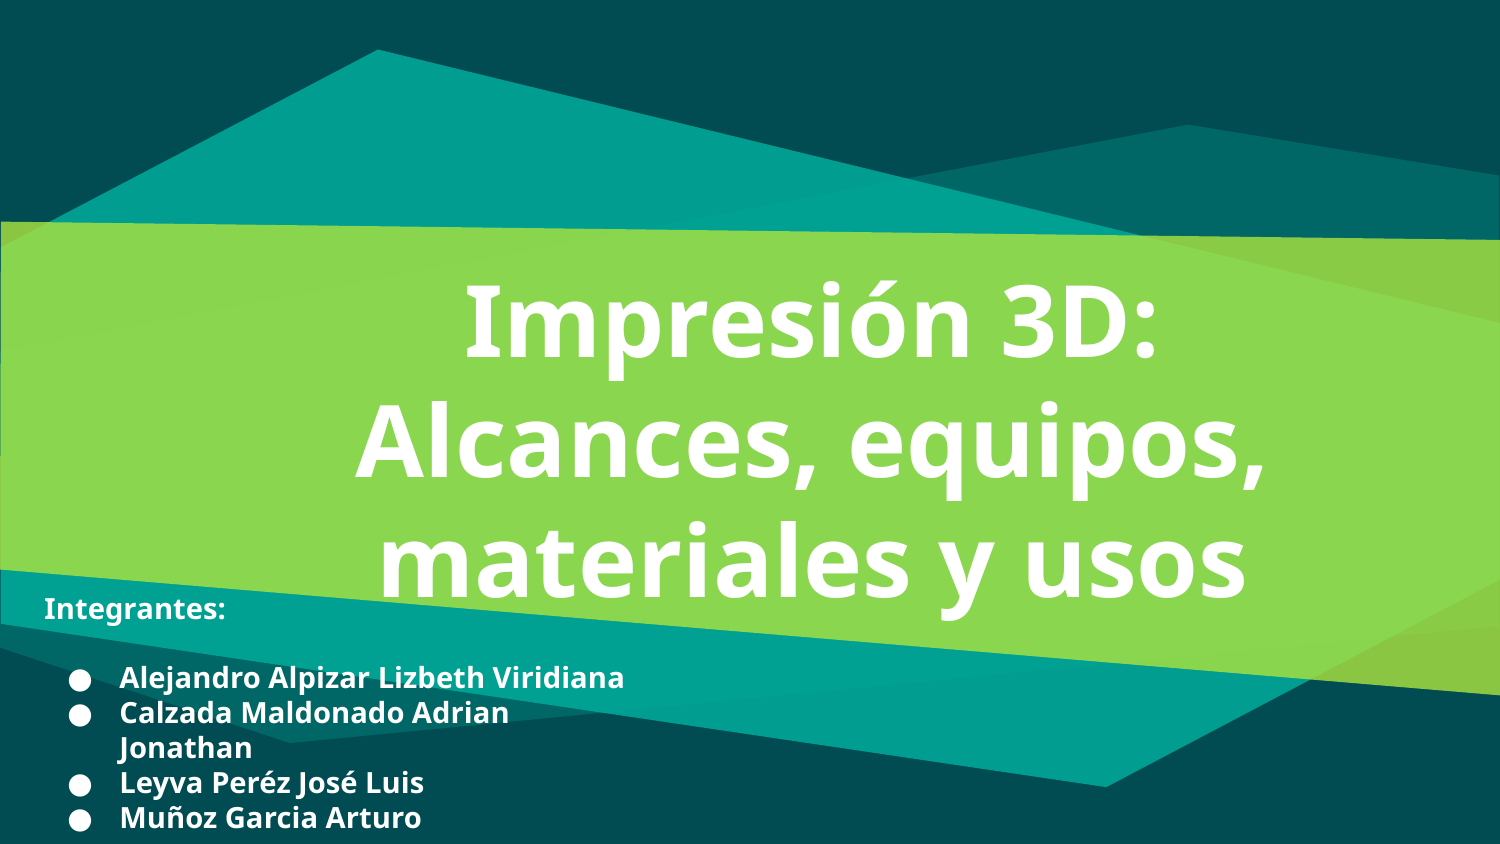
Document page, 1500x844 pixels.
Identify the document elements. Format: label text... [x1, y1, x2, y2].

text_box Integrantes: Alejandro Alpizar Lizbeth Viridiana Calzada Maldonado Adrian Jonathan Leyva Peréz José Luis Muñoz Garcia Arturo [29, 574, 648, 844]
title Impresión 3D: Alcances, equipos, materiales y usos [226, 300, 1400, 575]
